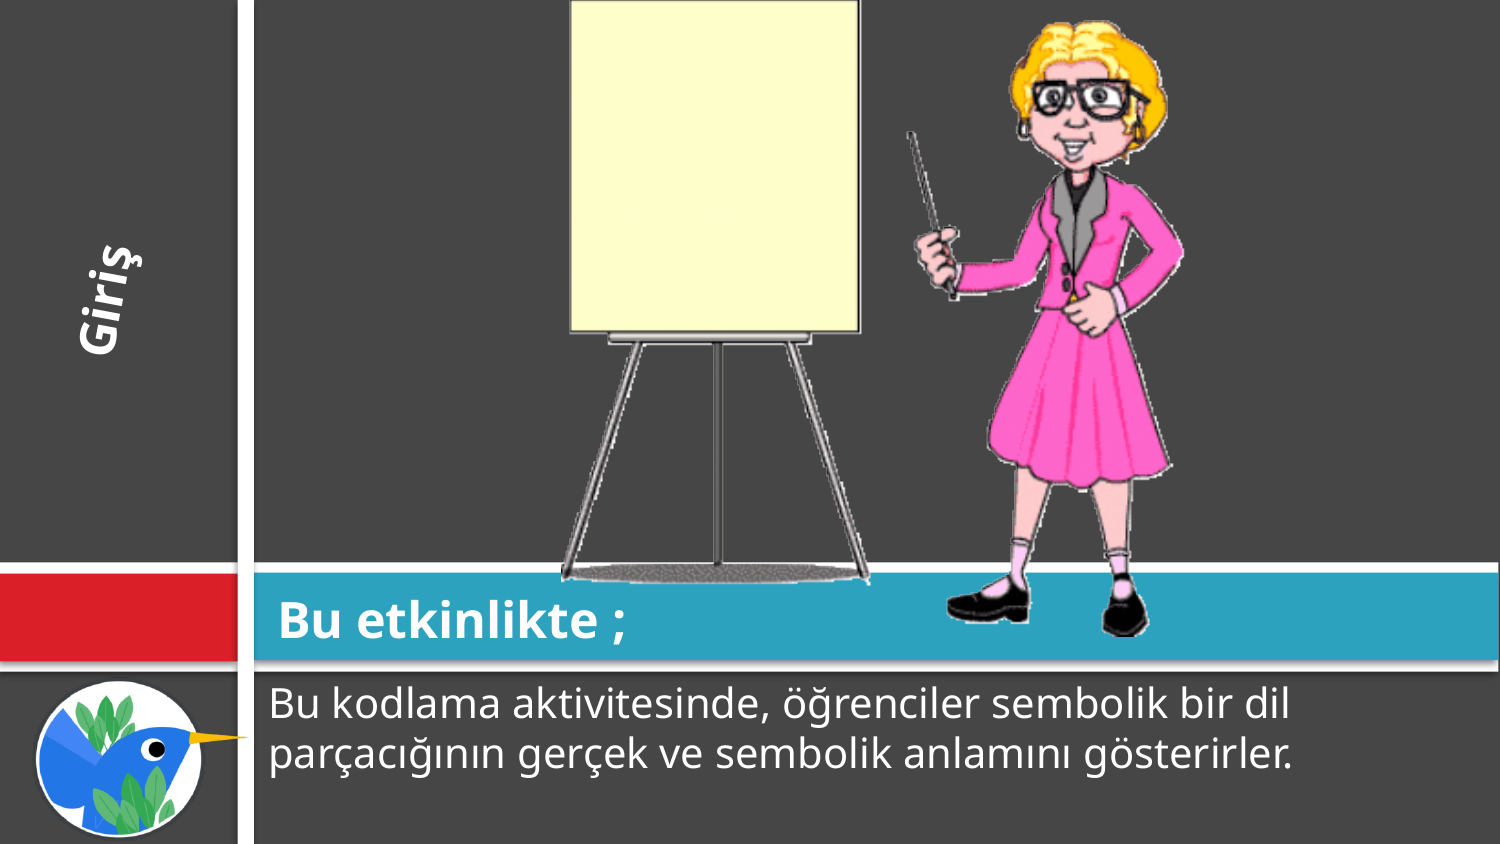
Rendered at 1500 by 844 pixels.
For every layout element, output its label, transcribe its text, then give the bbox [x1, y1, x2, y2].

text_box Bu etkinlikte ; [262, 580, 1471, 656]
text_box Bu kodlama aktivitesinde, öğrenciler sembolik bir dil parçacığının gerçek ve sembolik anlamını gösterirler. [254, 669, 1500, 785]
picture [29, 655, 250, 844]
picture [560, 0, 1188, 638]
title Giriş [53, 162, 165, 379]
